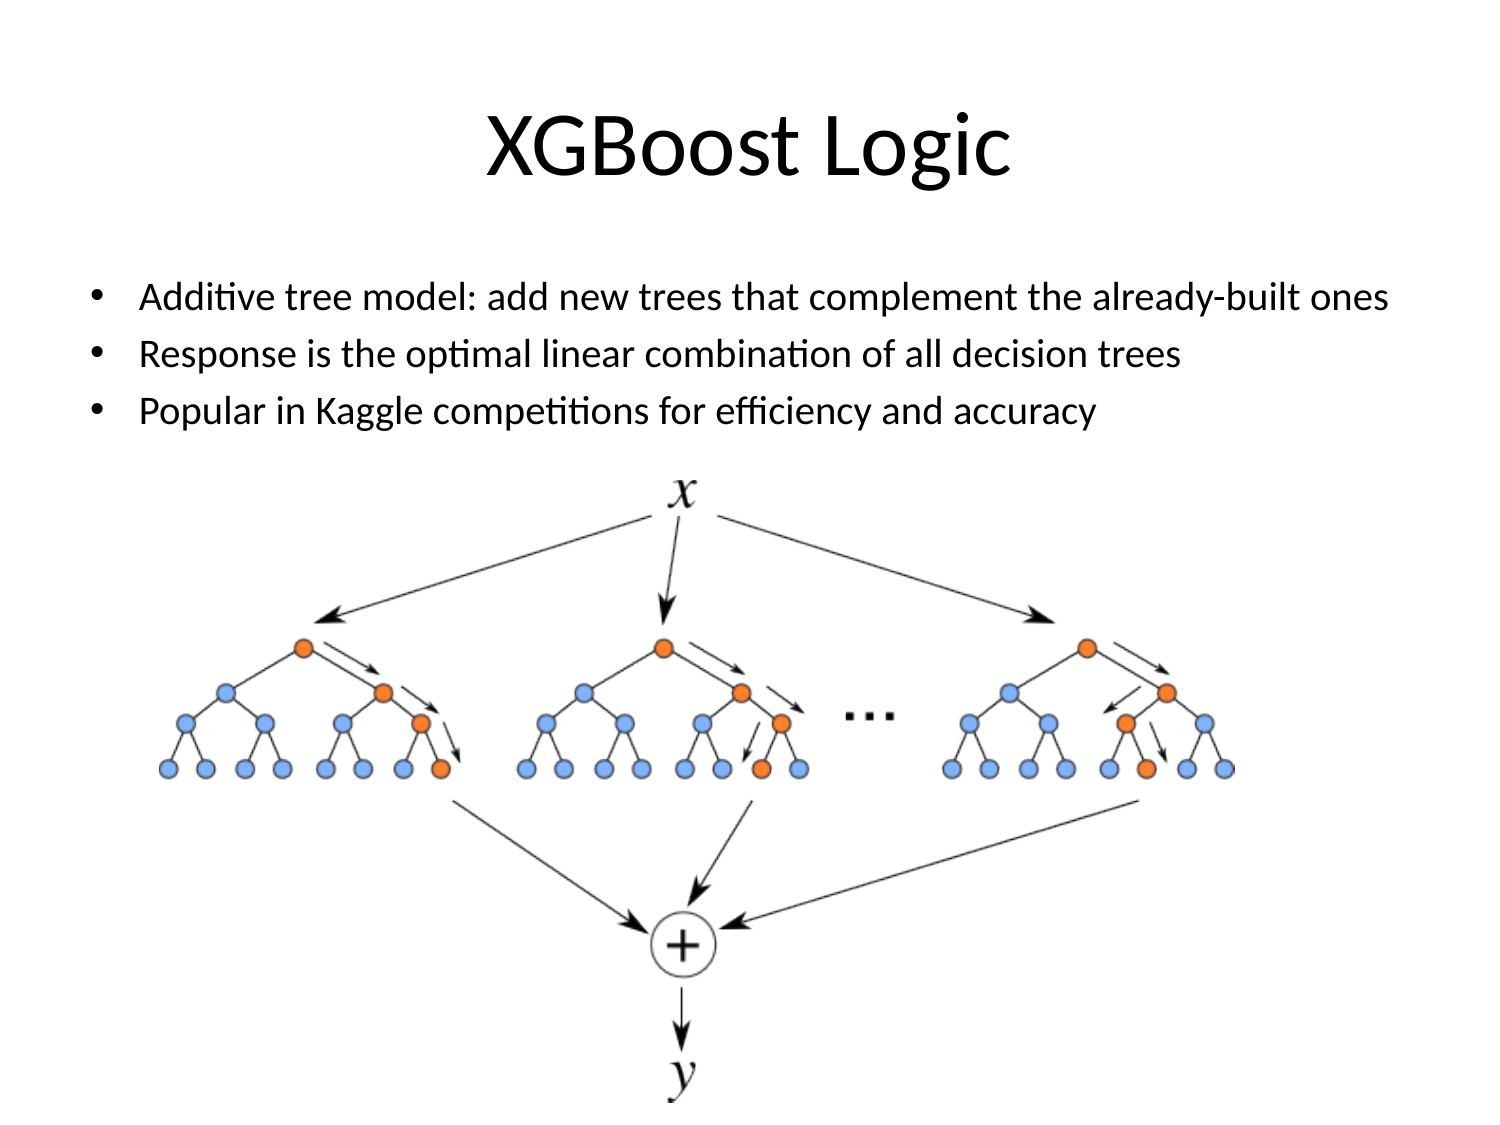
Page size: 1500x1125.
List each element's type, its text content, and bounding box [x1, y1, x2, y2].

list Additive tree model: add new trees that complement the already-built ones Response is the optimal linear combination of all decision trees Popular in Kaggle competitions for efficiency and accuracy [75, 262, 1425, 488]
picture [158, 479, 1235, 1103]
title XGBoost Logic [75, 45, 1425, 233]
